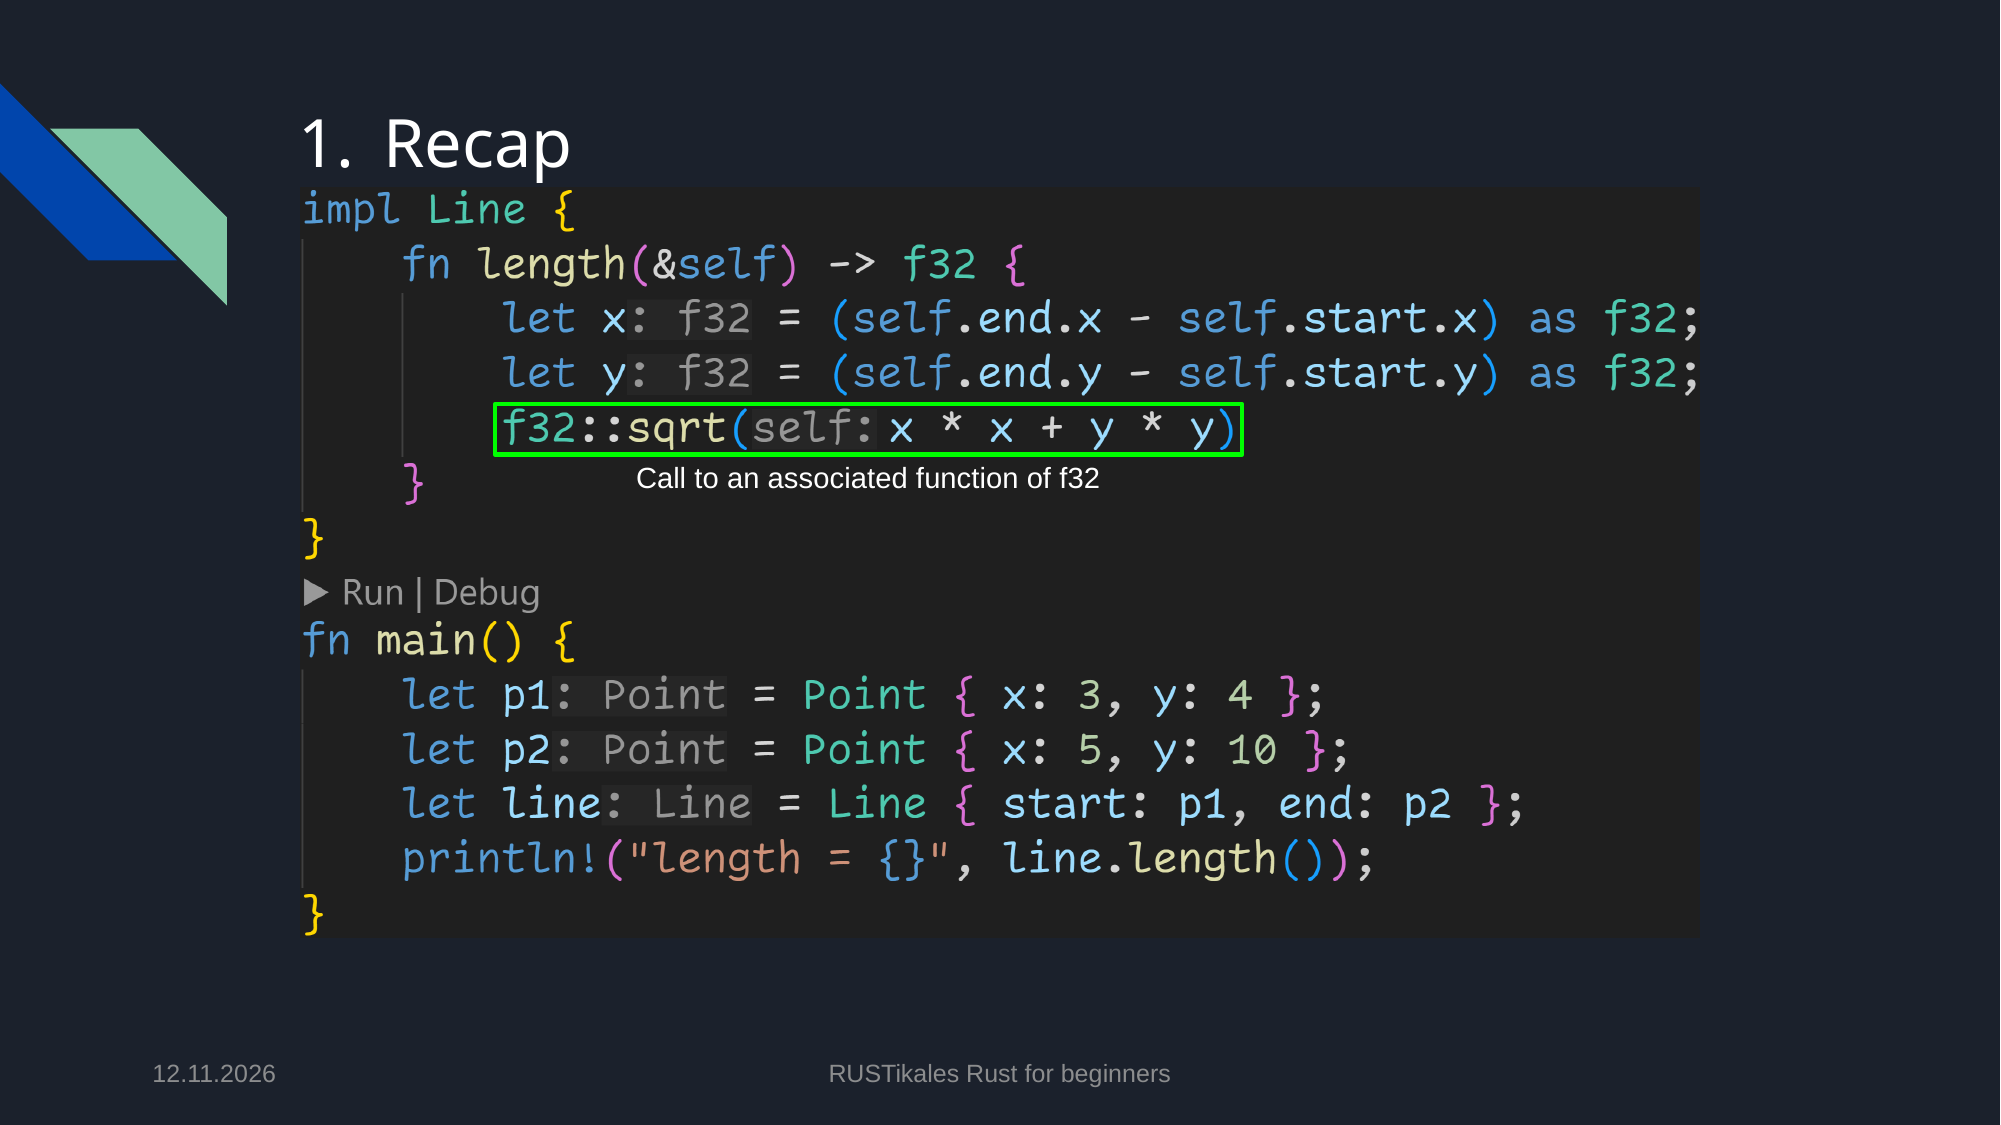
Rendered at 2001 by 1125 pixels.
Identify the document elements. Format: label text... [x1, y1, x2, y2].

footer RUSTikales Rust for beginners [662, 1042, 1338, 1103]
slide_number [137, 1042, 588, 1103]
picture [299, 187, 1701, 938]
title Recap [283, 86, 1824, 287]
